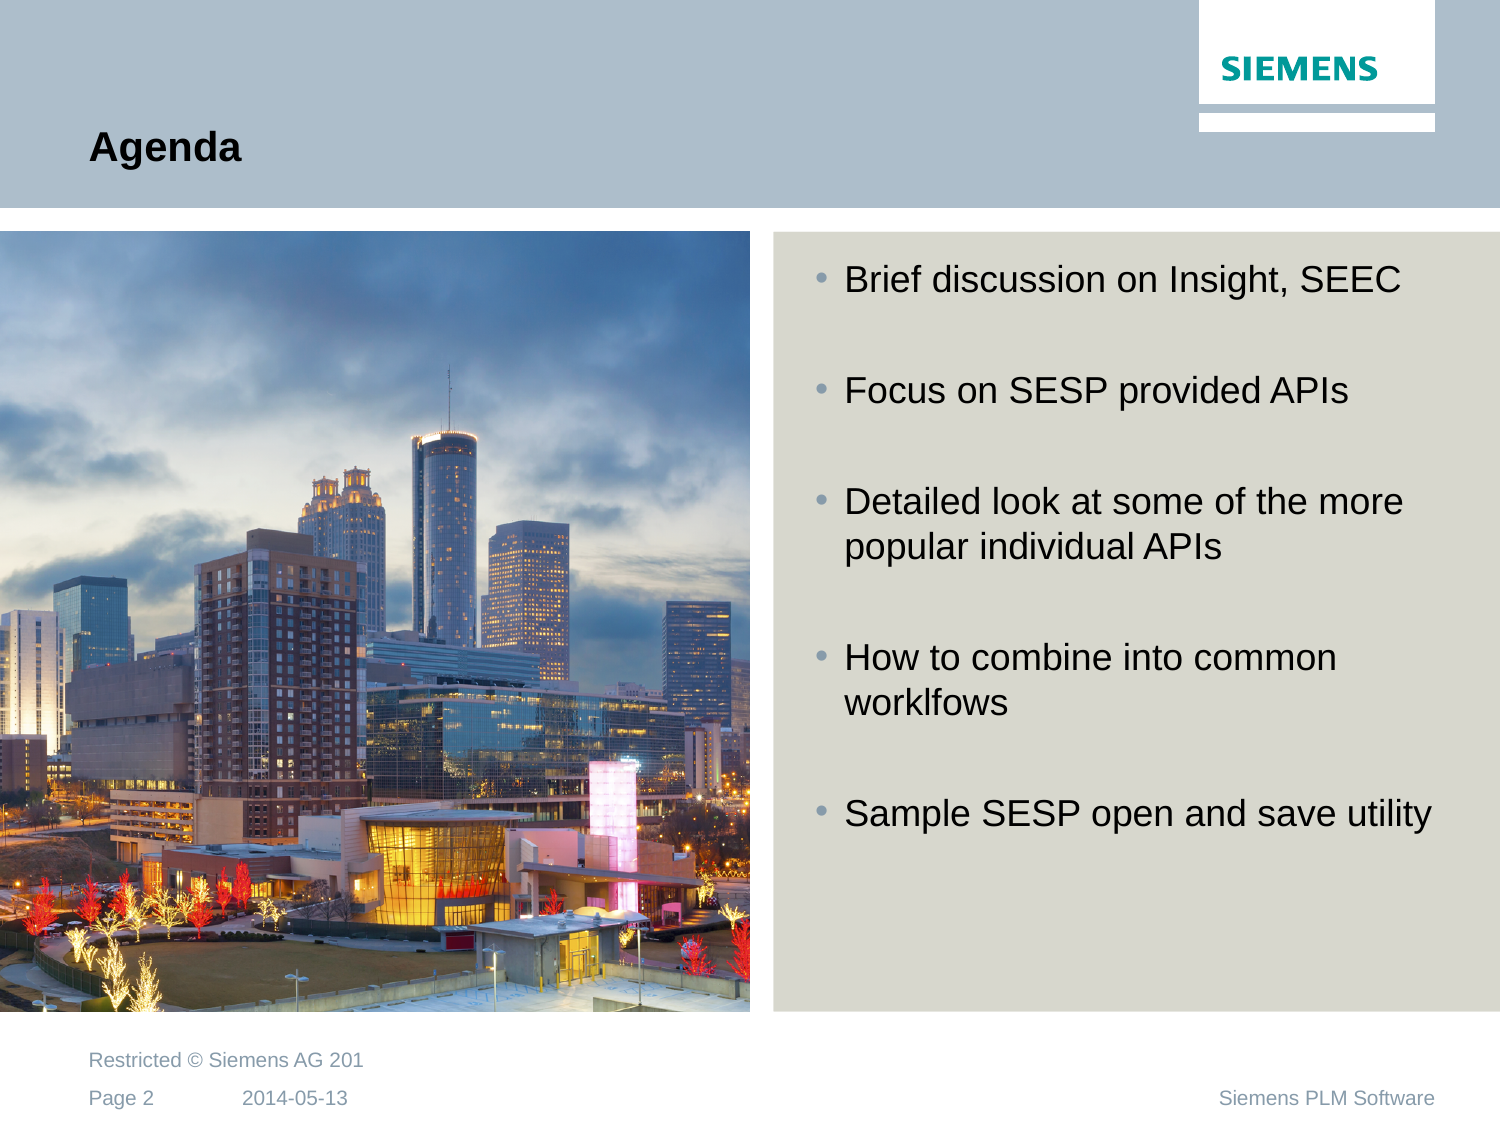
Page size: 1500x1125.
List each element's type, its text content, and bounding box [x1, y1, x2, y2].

title Agenda [0, 0, 1500, 209]
list Brief discussion on Insight, SEEC Focus on SESP provided APIs Detailed look at some of the more popular individual APIs How to combine into common worklfows Sample SESP open and save utility [773, 231, 1500, 1012]
picture [0, 231, 750, 1012]
